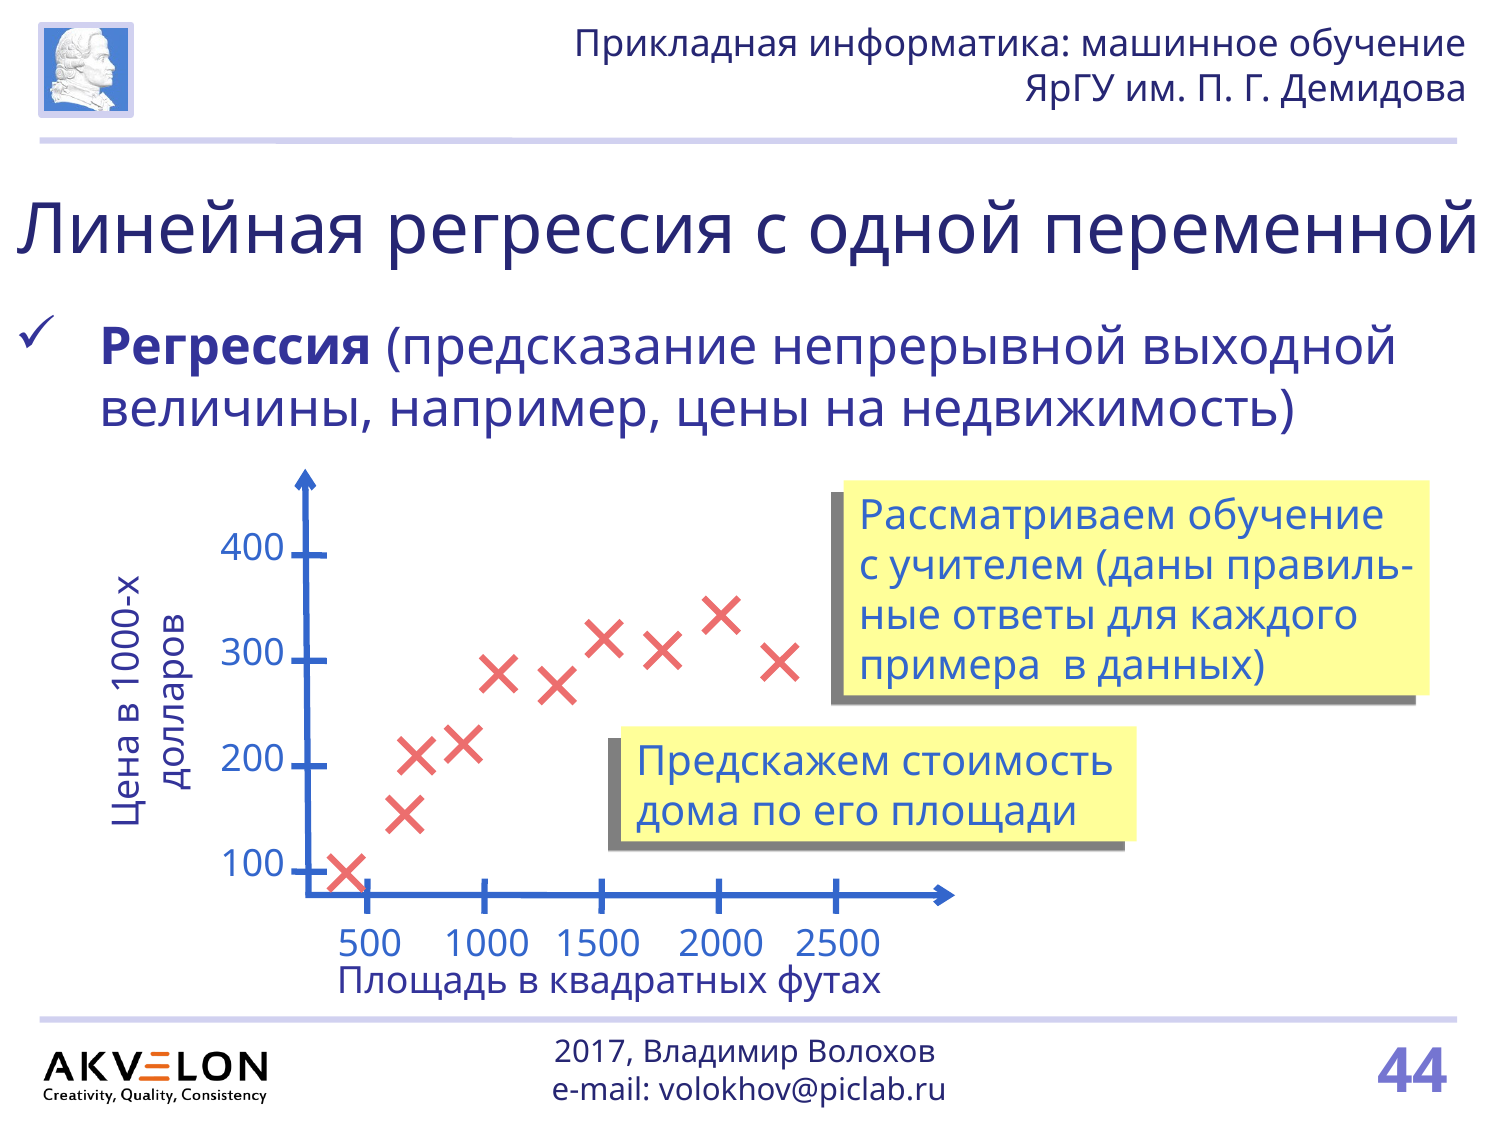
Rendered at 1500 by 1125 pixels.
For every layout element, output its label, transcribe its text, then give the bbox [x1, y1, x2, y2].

picture [39, 23, 131, 117]
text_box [480, 656, 517, 692]
text_box Площадь в квадратных футах [234, 949, 985, 1009]
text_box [328, 855, 365, 891]
text_box 500 [317, 911, 422, 972]
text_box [93, 680, 474, 684]
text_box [586, 620, 622, 657]
text_box 400 [199, 515, 306, 576]
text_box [445, 726, 482, 762]
text_box Прикладная информатика: машинное обучение ЯрГУ им. П. Г. Демидова [559, 11, 1482, 116]
text_box 200 [199, 726, 306, 786]
text_box 300 [199, 620, 306, 678]
text_box Предскажем стоимость дома по его площади [621, 726, 1137, 842]
footer 2017, Владимир Волохов e-mail: volokhov@piclab.ru [526, 1031, 973, 1107]
text_box Регрессия (предсказание непрерывной выходной величины, например, цены на недвижимость) [0, 304, 1500, 445]
picture [40, 1047, 268, 1107]
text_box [644, 632, 681, 669]
text_box Линейная регрессия с одной переменной [0, 175, 1500, 276]
text_box Цена в 1000-х долларов [93, 691, 199, 926]
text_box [387, 796, 423, 833]
text_box 100 [199, 831, 306, 892]
text_box 1000 [422, 911, 539, 972]
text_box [539, 667, 575, 704]
text_box Цена в 1000-х долларов [93, 468, 199, 679]
text_box 1500 [539, 911, 656, 972]
text_box 2500 [773, 911, 903, 972]
text_box Рассматриваем обучение с учителем (даны правиль- ные ответы для каждого примера в данных) [843, 480, 1430, 696]
text_box 44 [1362, 1022, 1464, 1113]
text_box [398, 738, 435, 774]
text_box 2000 [656, 911, 773, 972]
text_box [703, 597, 740, 633]
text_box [762, 644, 798, 680]
